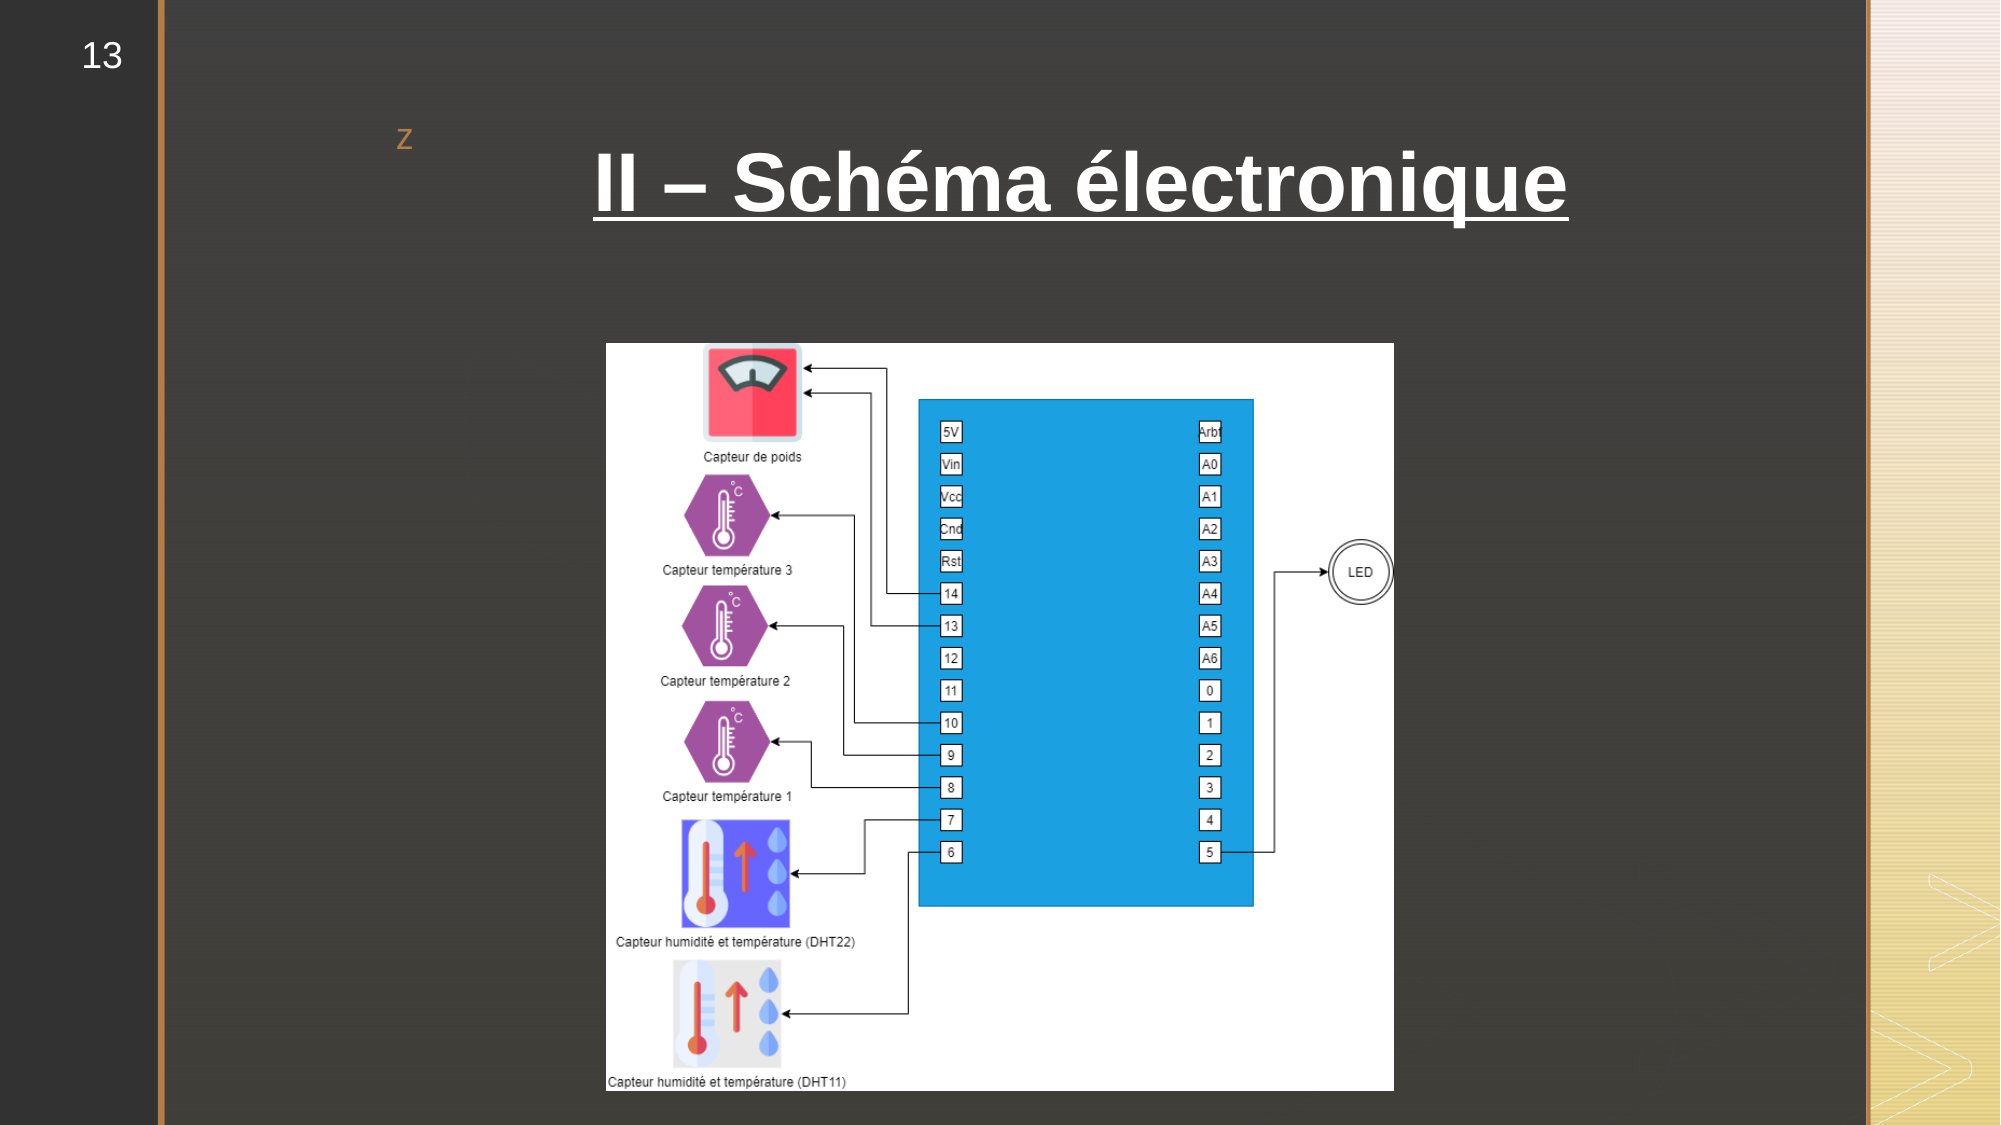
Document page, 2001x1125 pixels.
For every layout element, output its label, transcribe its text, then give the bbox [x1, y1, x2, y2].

slide_number 13 [25, 26, 131, 80]
picture [606, 343, 1394, 1091]
picture [1871, 0, 2000, 1125]
title II – Schéma électronique [428, 132, 1734, 310]
